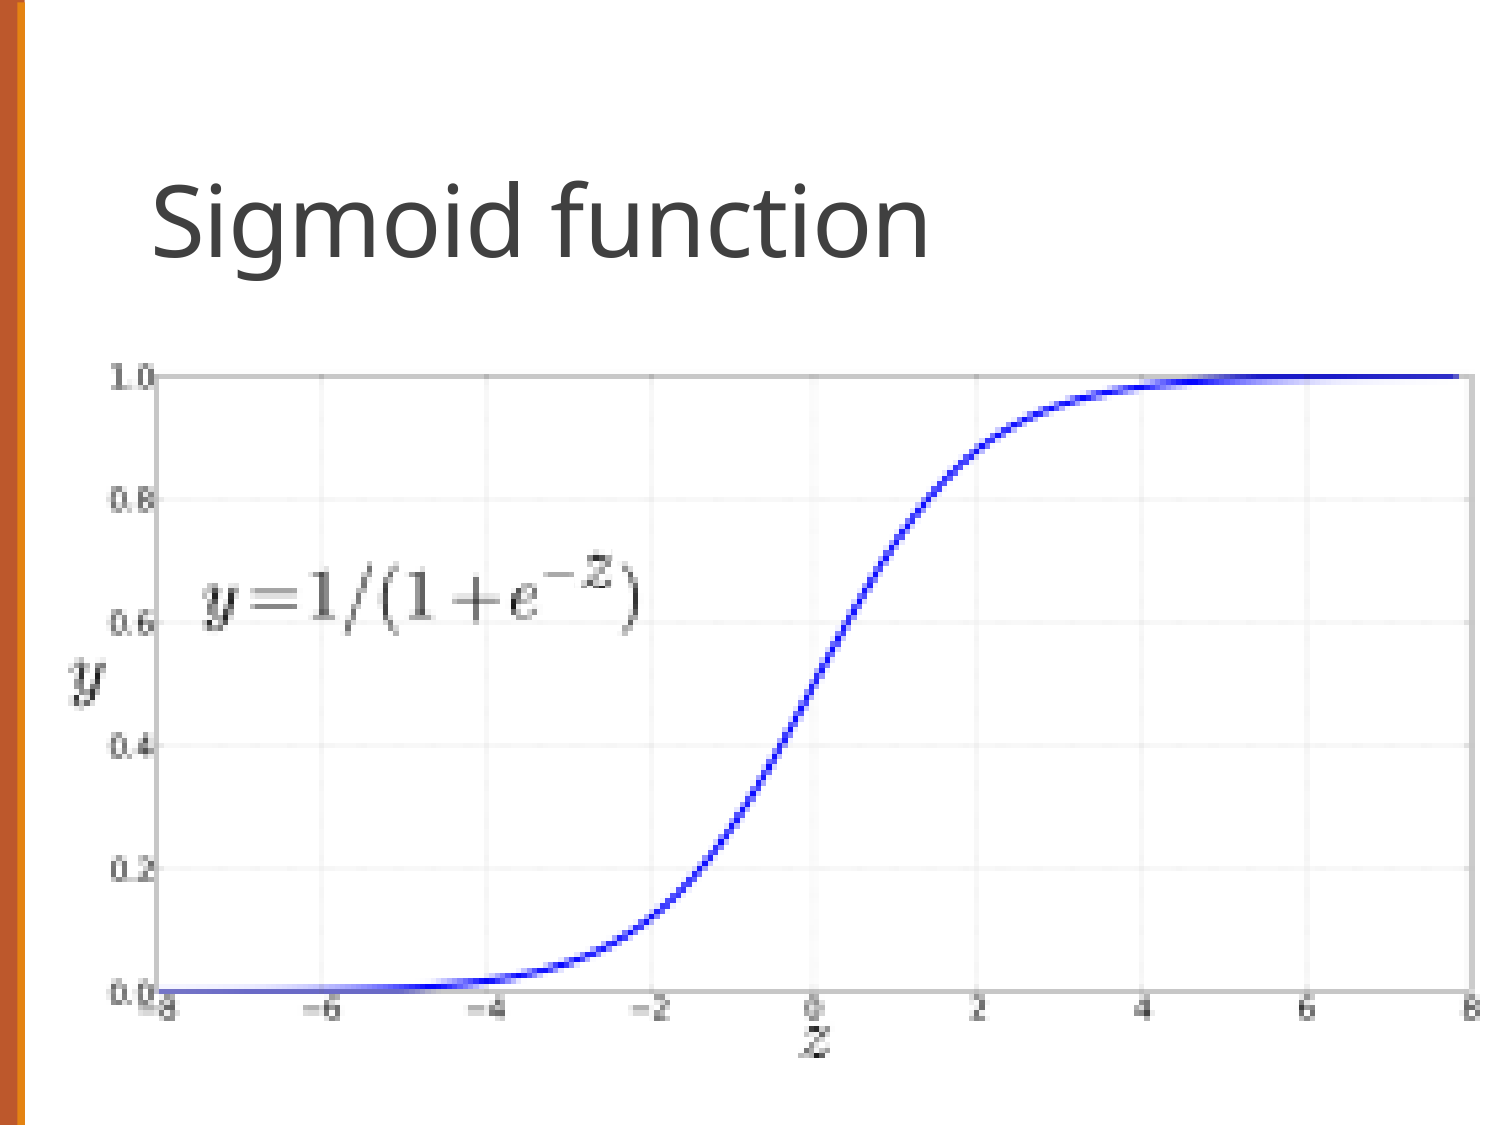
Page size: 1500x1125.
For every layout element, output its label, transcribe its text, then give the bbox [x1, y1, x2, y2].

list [36, 336, 1500, 1065]
picture [574, 549, 613, 588]
title Sigmoid function [135, 47, 1373, 285]
